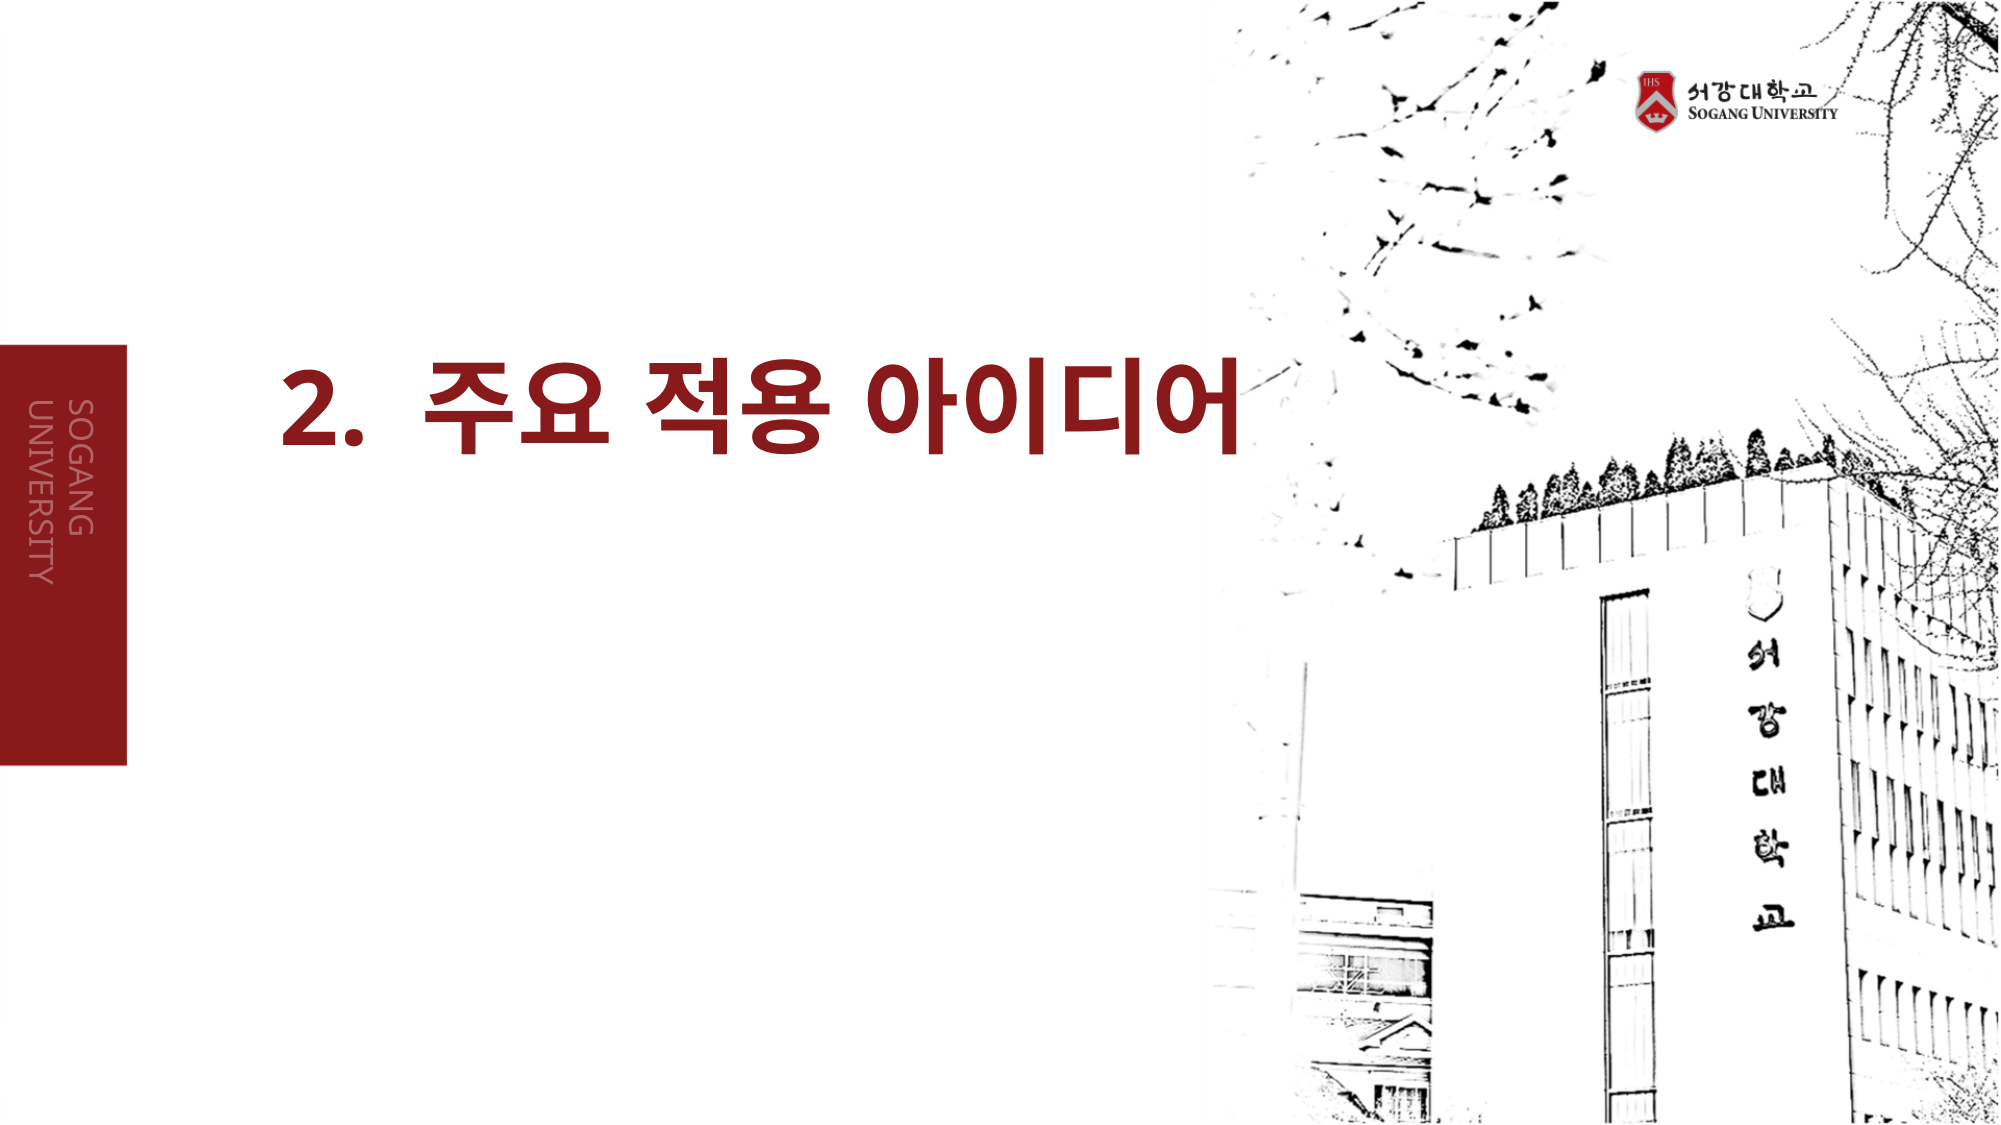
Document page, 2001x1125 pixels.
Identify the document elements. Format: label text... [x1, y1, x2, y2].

text_box 2. 주요 적용 아이디어 [264, 333, 1601, 474]
text_box SOGANG UNIVERSITY [27, 383, 98, 741]
picture [0, 0, 2000, 1125]
